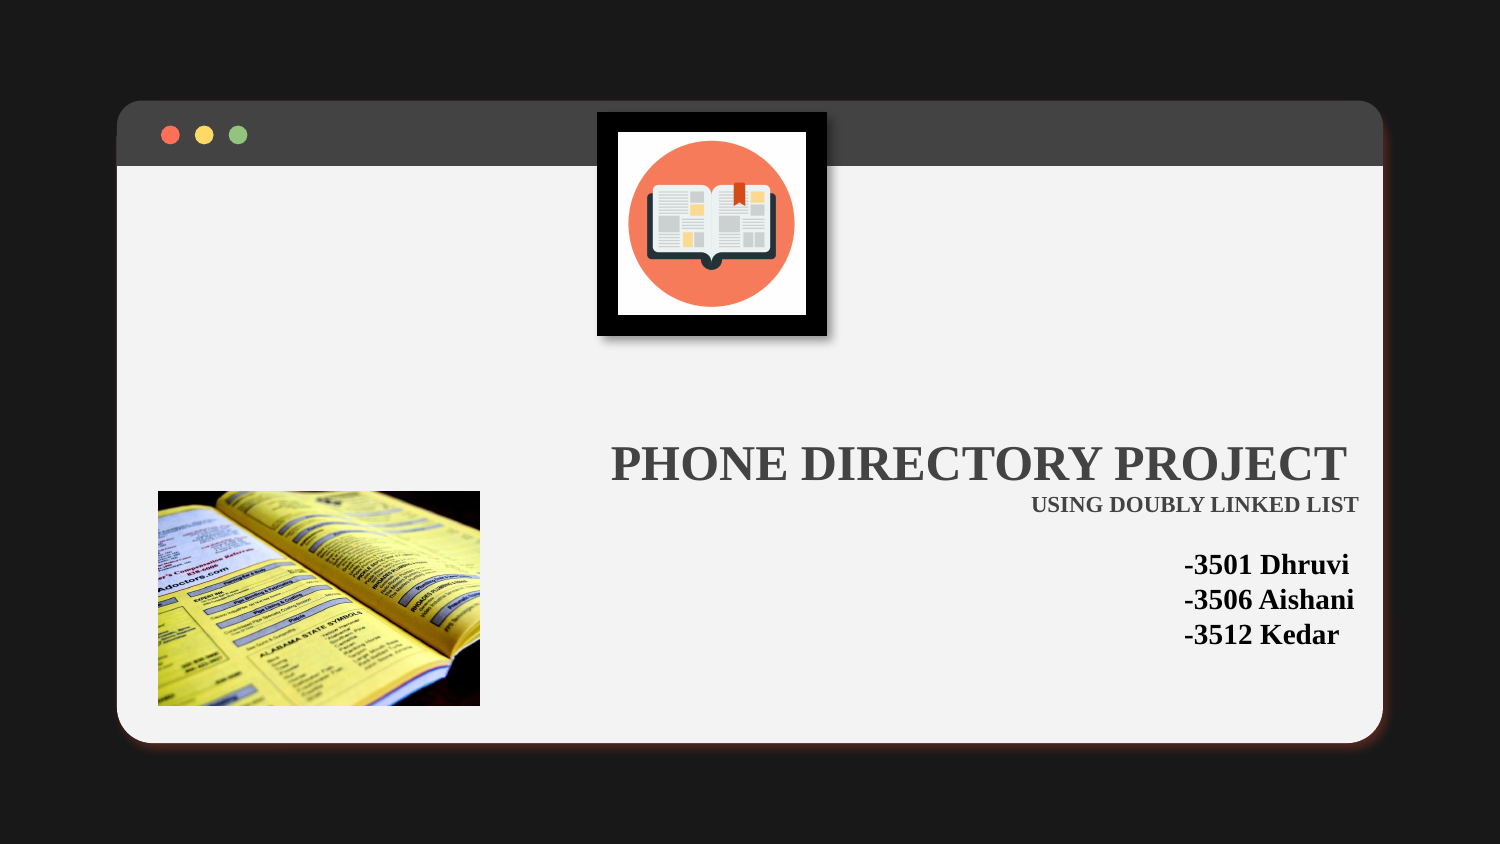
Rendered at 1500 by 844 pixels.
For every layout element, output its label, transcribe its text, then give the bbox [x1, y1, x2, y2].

picture [617, 132, 807, 316]
text_box -3501 Dhruvi -3506 Aishani -3512 Kedar [1169, 538, 1375, 658]
title PHONE DIRECTORY PROJECT USING DOUBLY LINKED LIST [188, 395, 1375, 579]
picture [158, 491, 480, 706]
